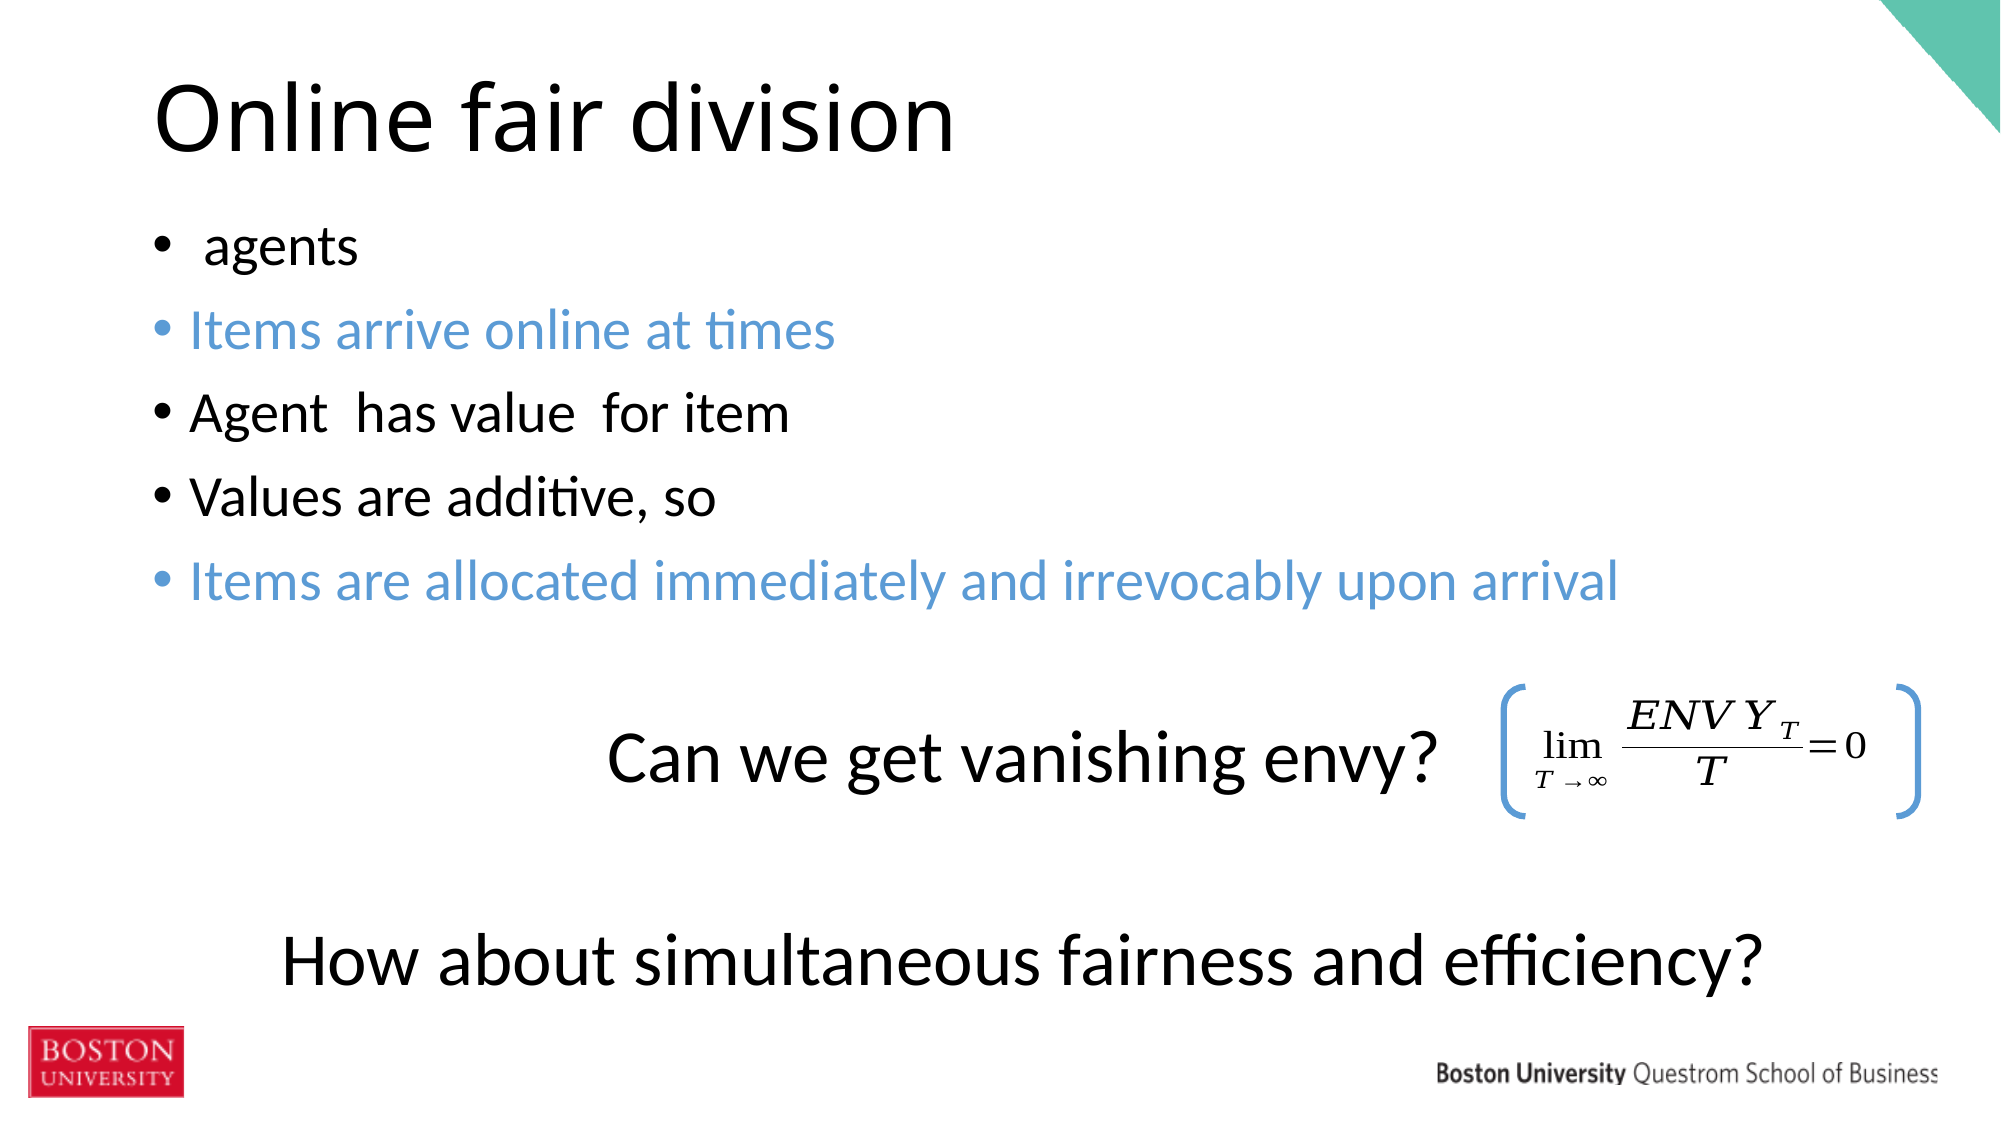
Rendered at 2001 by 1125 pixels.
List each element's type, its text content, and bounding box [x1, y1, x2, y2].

picture [1821, 0, 2001, 159]
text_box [1503, 686, 1919, 817]
title Online fair division [137, 59, 1863, 185]
